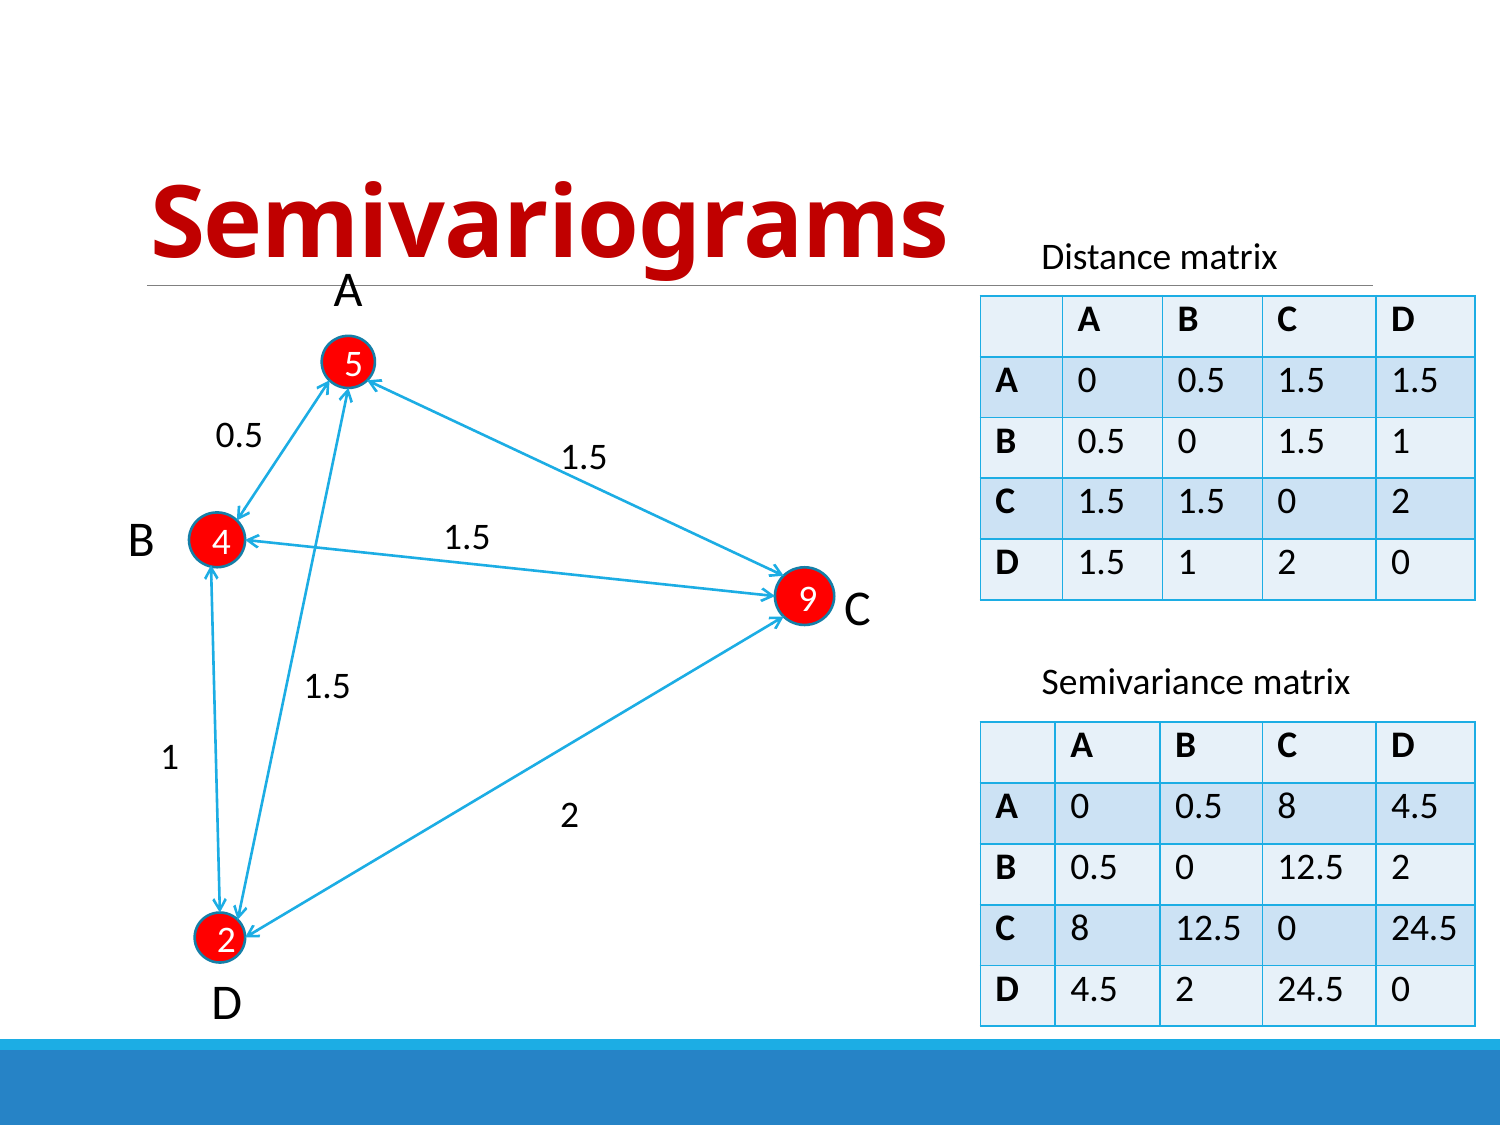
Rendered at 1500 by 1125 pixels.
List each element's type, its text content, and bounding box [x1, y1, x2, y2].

table_cell 0 [1377, 966, 1474, 1025]
text_box 0.5 [200, 402, 233, 463]
table_cell 0.5 [1063, 418, 1162, 477]
table_header B [1161, 723, 1262, 782]
table_cell 0.5 [1163, 358, 1262, 417]
table_cell C [981, 479, 1062, 538]
text_box 9 [775, 565, 829, 627]
table_cell 1 [1163, 540, 1262, 599]
text_box B [112, 499, 170, 574]
table_cell 0 [1377, 540, 1474, 599]
table_header D [1377, 297, 1474, 356]
table_cell A [981, 358, 1062, 417]
table_cell 2 [1263, 540, 1375, 599]
table_cell 0 [1163, 418, 1262, 477]
table_cell B [981, 418, 1062, 477]
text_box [236, 379, 330, 387]
table_header B [1163, 297, 1262, 356]
table_cell 0.5 [1161, 784, 1262, 843]
text_box 5 [320, 334, 377, 389]
table_cell 8 [1263, 784, 1375, 843]
text_box 4 [187, 511, 234, 568]
table_header A [1056, 723, 1159, 782]
text_box Semivariance matrix [1026, 649, 1366, 710]
table_cell 0.5 [1056, 845, 1159, 904]
table_cell B [981, 845, 1054, 904]
table_cell 2 [1377, 479, 1474, 538]
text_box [366, 379, 785, 577]
table_cell 0 [1161, 845, 1262, 904]
table_cell D [981, 540, 1062, 599]
table_cell C [981, 906, 1054, 965]
table_cell 24.5 [1377, 906, 1474, 965]
table_cell D [981, 966, 1054, 1025]
text_box 2 [193, 912, 246, 962]
text_box Distance matrix [1026, 224, 1293, 285]
table_cell A [981, 784, 1054, 843]
table_cell 1.5 [1377, 358, 1474, 417]
text_box A [318, 249, 378, 324]
table_cell 12.5 [1263, 845, 1375, 904]
table_cell 0 [1063, 358, 1162, 417]
text_box C [829, 568, 886, 644]
table_header A [1063, 297, 1162, 356]
table_cell 2 [1377, 845, 1474, 904]
table_cell 8 [1056, 906, 1159, 965]
text_box D [196, 962, 258, 1038]
table_header [981, 723, 1054, 782]
table_header [981, 297, 1062, 356]
table_header C [1263, 297, 1375, 356]
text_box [357, 539, 776, 597]
table_cell 0 [1263, 906, 1375, 965]
table_header D [1377, 723, 1474, 782]
table_cell 1 [1377, 418, 1474, 477]
table_cell 4.5 [1056, 966, 1159, 1025]
table_cell 2 [1161, 966, 1262, 1025]
table_cell 0 [1263, 479, 1375, 538]
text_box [237, 387, 349, 921]
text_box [244, 616, 785, 938]
table_cell 12.5 [1161, 906, 1262, 965]
table_cell 0 [1056, 784, 1159, 843]
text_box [210, 564, 221, 913]
table_cell 1.5 [1163, 479, 1262, 538]
table_cell 1.5 [1063, 479, 1162, 538]
table_header C [1263, 723, 1375, 782]
table_cell 1.5 [1063, 540, 1162, 599]
title Semivariograms [135, 47, 1373, 285]
table_cell 24.5 [1263, 966, 1375, 1025]
table_cell 4.5 [1377, 784, 1474, 843]
table_cell 1.5 [1263, 418, 1375, 477]
table_cell 1.5 [1263, 358, 1375, 417]
text_box 1 [145, 724, 195, 785]
